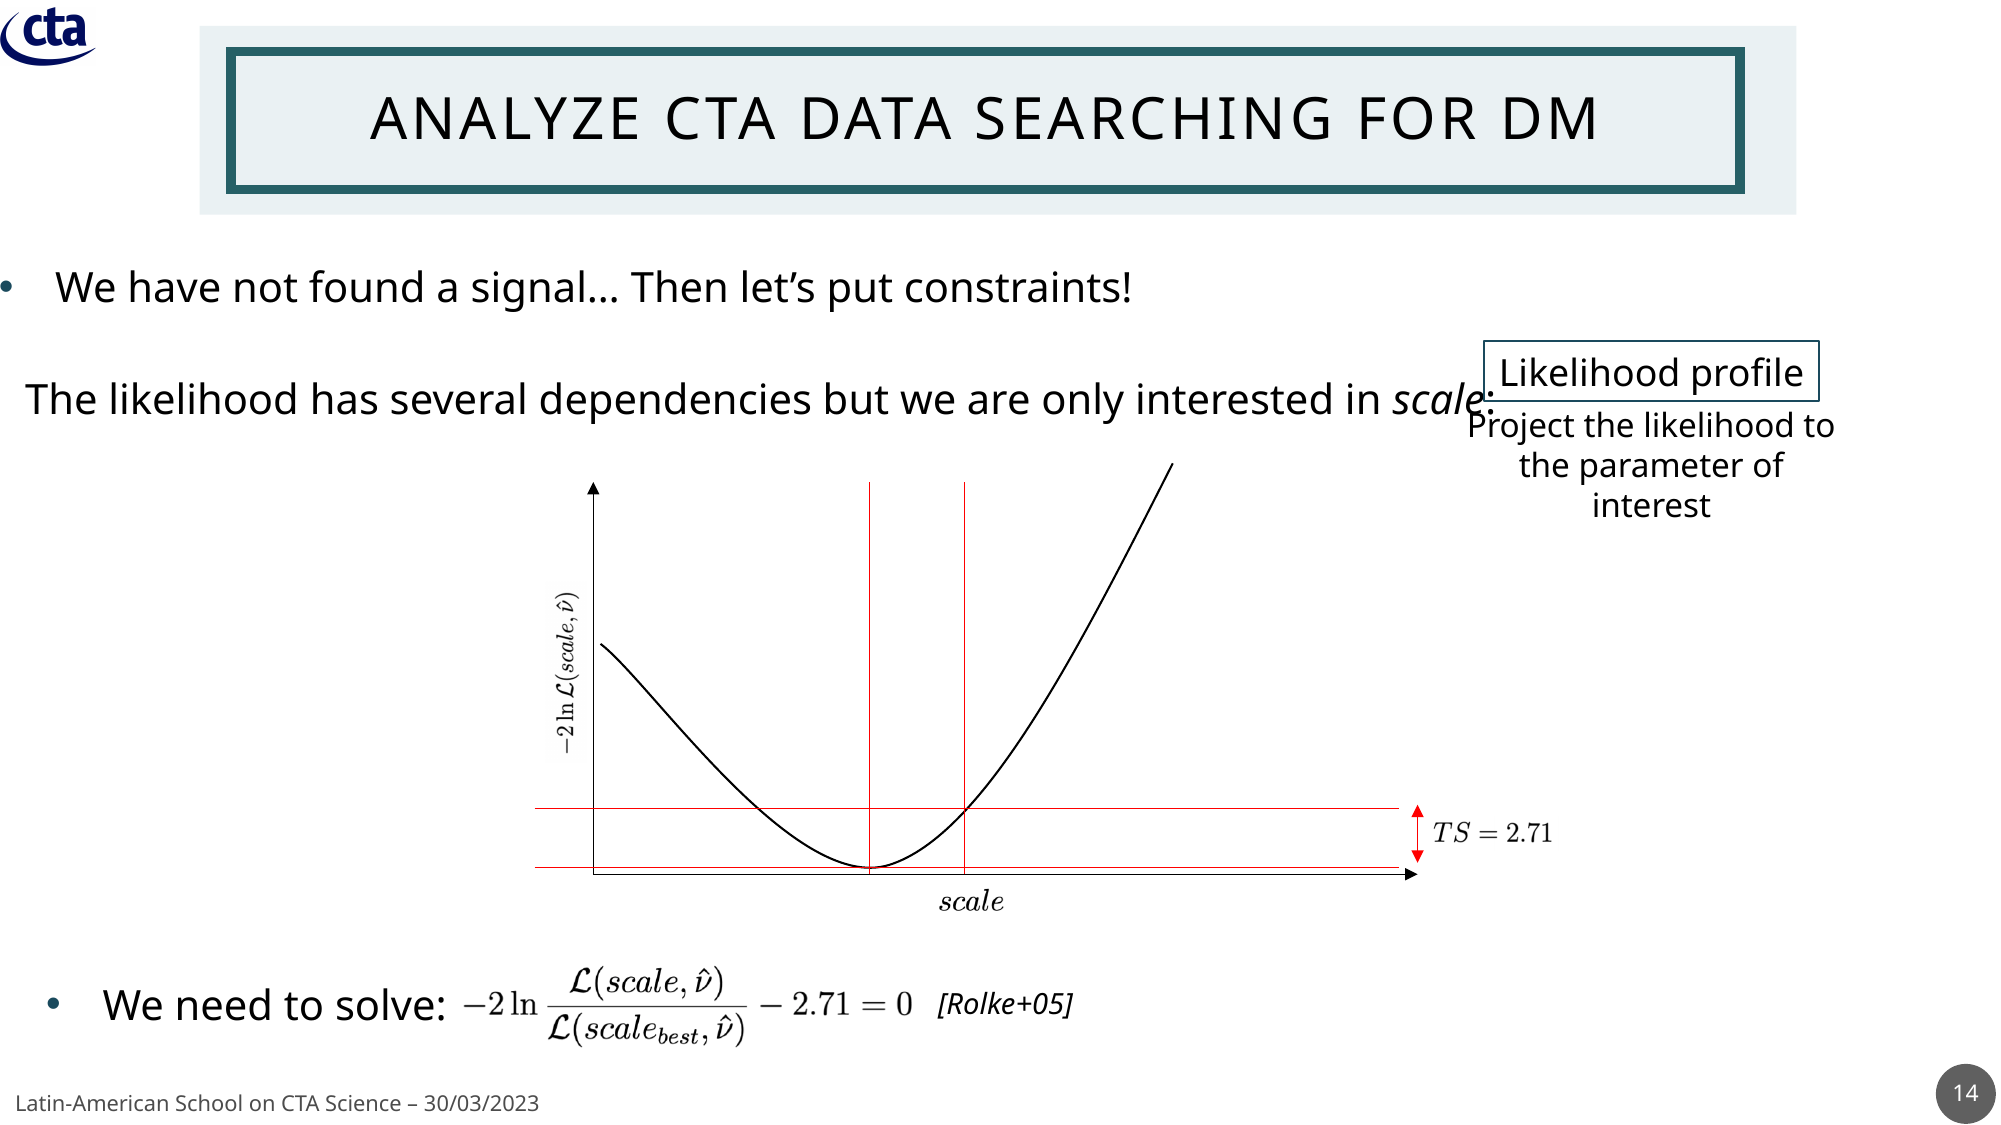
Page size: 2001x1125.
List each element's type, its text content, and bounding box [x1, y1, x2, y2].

picture [927, 876, 1017, 920]
picture [0, 7, 96, 66]
picture [445, 949, 927, 1058]
text_box [757, 809, 869, 867]
picture [1431, 816, 1559, 851]
picture [475, 582, 657, 763]
text_box [599, 559, 869, 808]
text_box [870, 529, 964, 808]
slide_number 15 [1935, 1063, 1996, 1124]
text_box [870, 809, 964, 867]
text_box Project the likelihood to the parameter of interest [1444, 397, 1859, 532]
text_box We need to solve: [31, 971, 445, 1037]
text_box Analyze cta data searching for dm [230, 51, 1741, 190]
text_box Likelihood profile [1483, 341, 1820, 397]
text_box [965, 462, 1174, 808]
text_box We have not found a signal… Then let’s put constraints! [0, 253, 1148, 319]
text_box The likelihood has several dependencies but we are only interested in scale: [0, 365, 1483, 431]
footer Latin-American School on CTA Science – 30/03/2023 [0, 1076, 968, 1125]
text_box [Rolke+05] [927, 978, 1088, 1028]
text_box [199, 25, 1797, 216]
